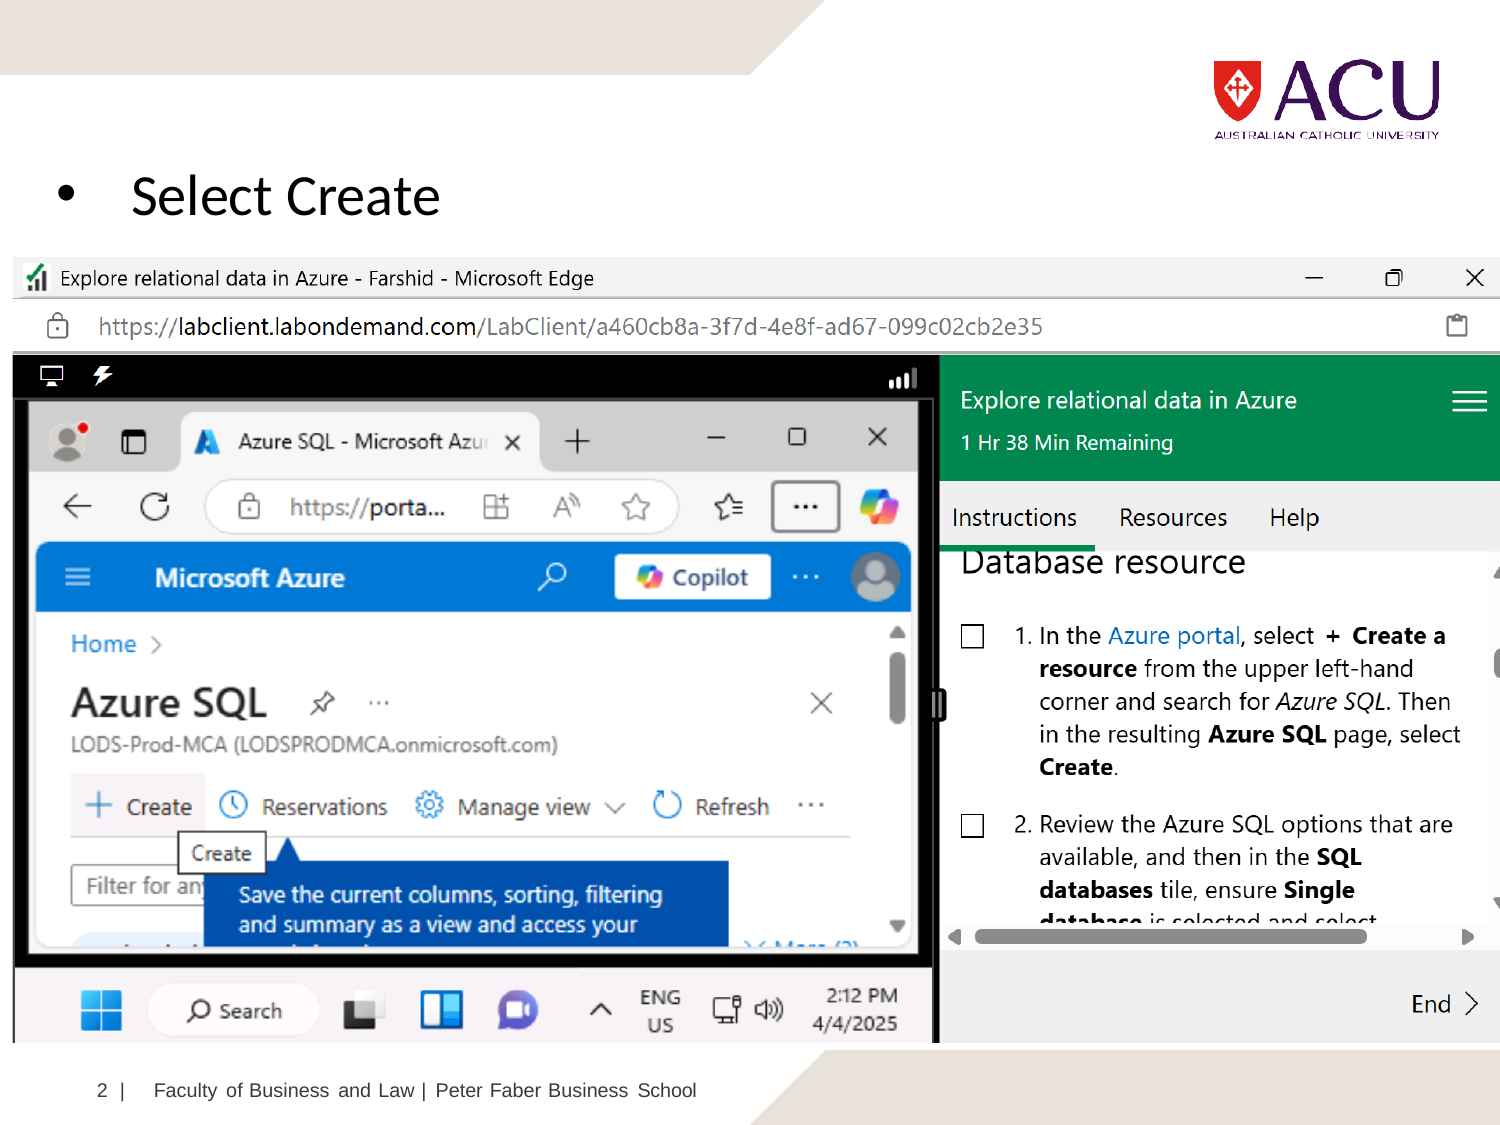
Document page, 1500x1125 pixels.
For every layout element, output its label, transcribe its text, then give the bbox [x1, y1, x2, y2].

picture [12, 257, 1500, 1043]
picture [1214, 59, 1439, 114]
text_box 2 | Faculty of Business and Law | Peter Faber Business School [94, 1074, 702, 1102]
text_box Select Create [1, 114, 1500, 235]
